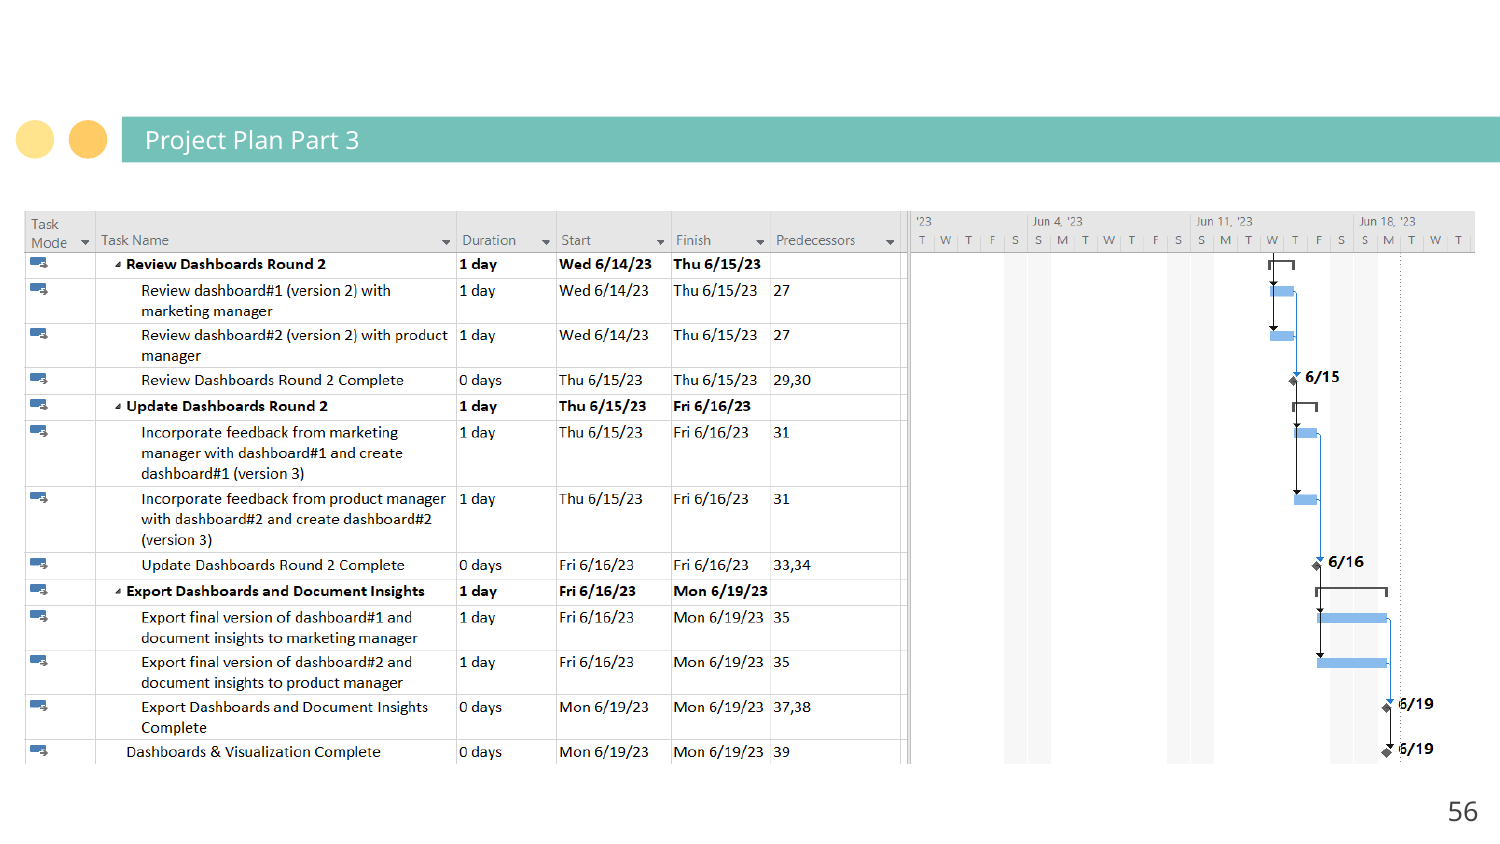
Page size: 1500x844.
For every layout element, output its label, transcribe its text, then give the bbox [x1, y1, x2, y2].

slide_number ‹#› [1403, 779, 1494, 844]
picture [24, 211, 1476, 764]
title Project Plan Part 3 [129, 118, 952, 170]
